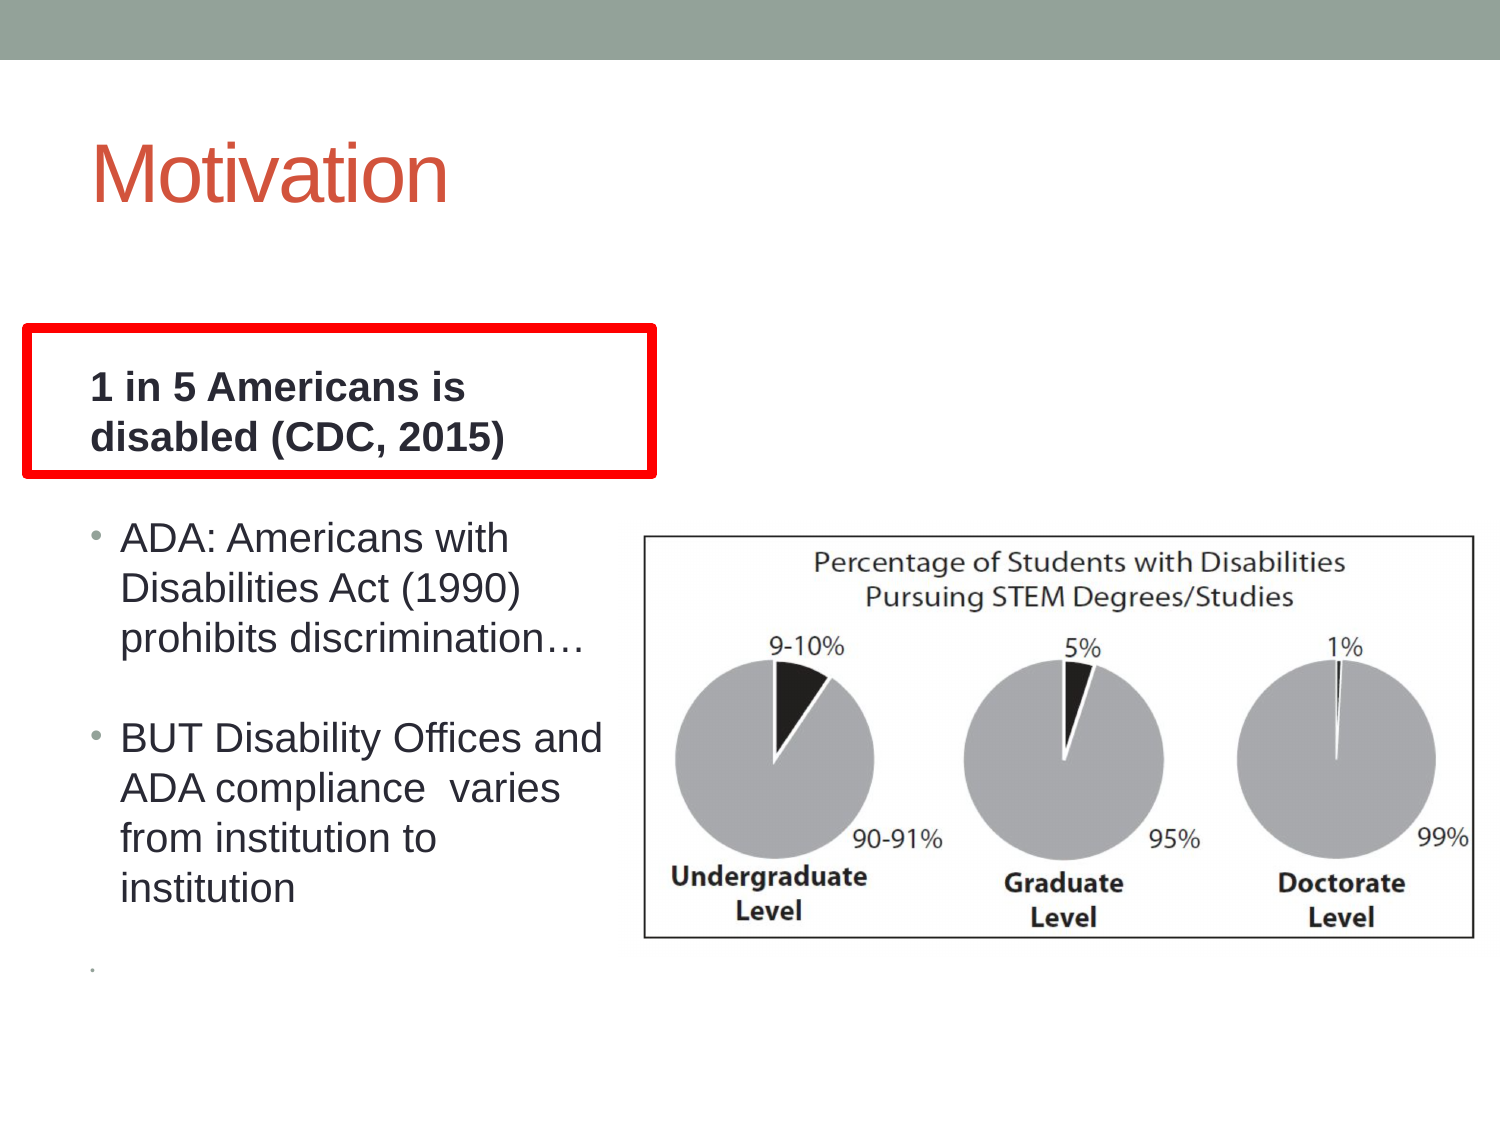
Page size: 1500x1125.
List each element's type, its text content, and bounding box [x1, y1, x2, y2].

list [617, 520, 1500, 957]
list 1 in 5 Americans is disabled (CDC, 2015) ADA: Americans with Disabilities Act (1990) prohibits discrimination… BUT Disability Offices and ADA compliance varies from institution to institution Graph shows percentage of students with disabilities in STEM degrees: 10% undergraduate; 5% graduate level, 1% who complete PhD programs. [75, 477, 635, 1050]
text_box [25, 326, 654, 477]
title Motivation [75, 87, 1425, 250]
